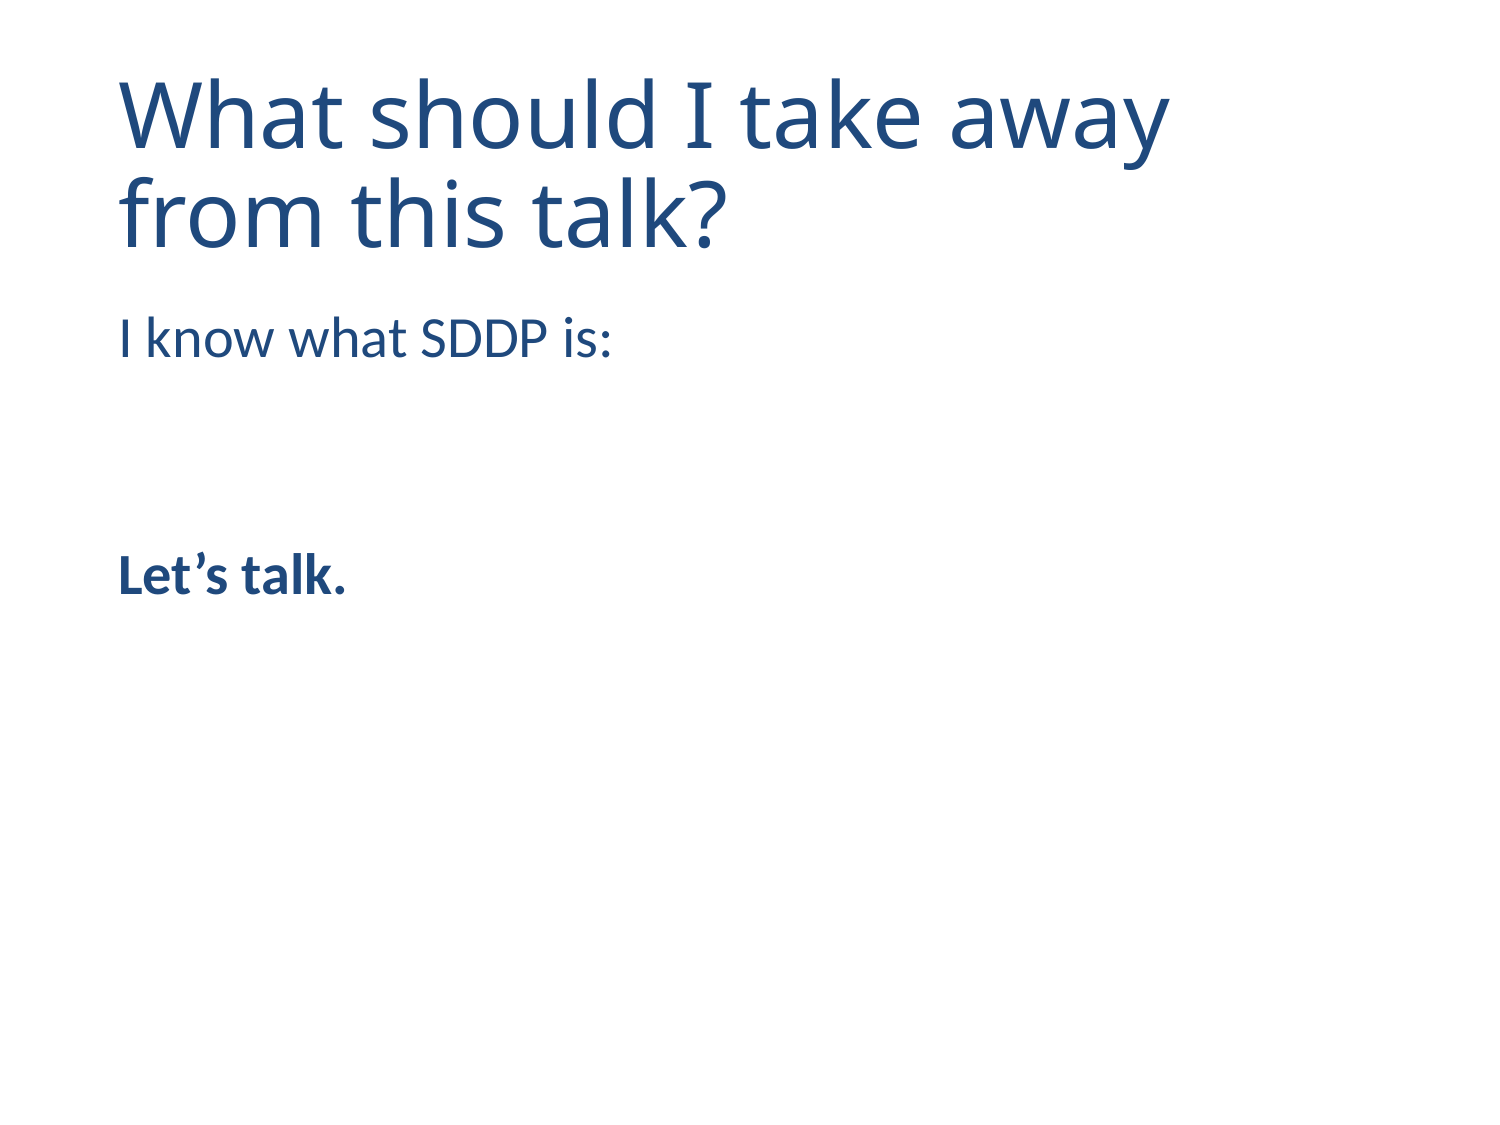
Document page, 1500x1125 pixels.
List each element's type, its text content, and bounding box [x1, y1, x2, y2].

title What should I take away from this talk? [103, 59, 1397, 278]
list I know what SDDP is: Let’s talk. [103, 299, 741, 1014]
